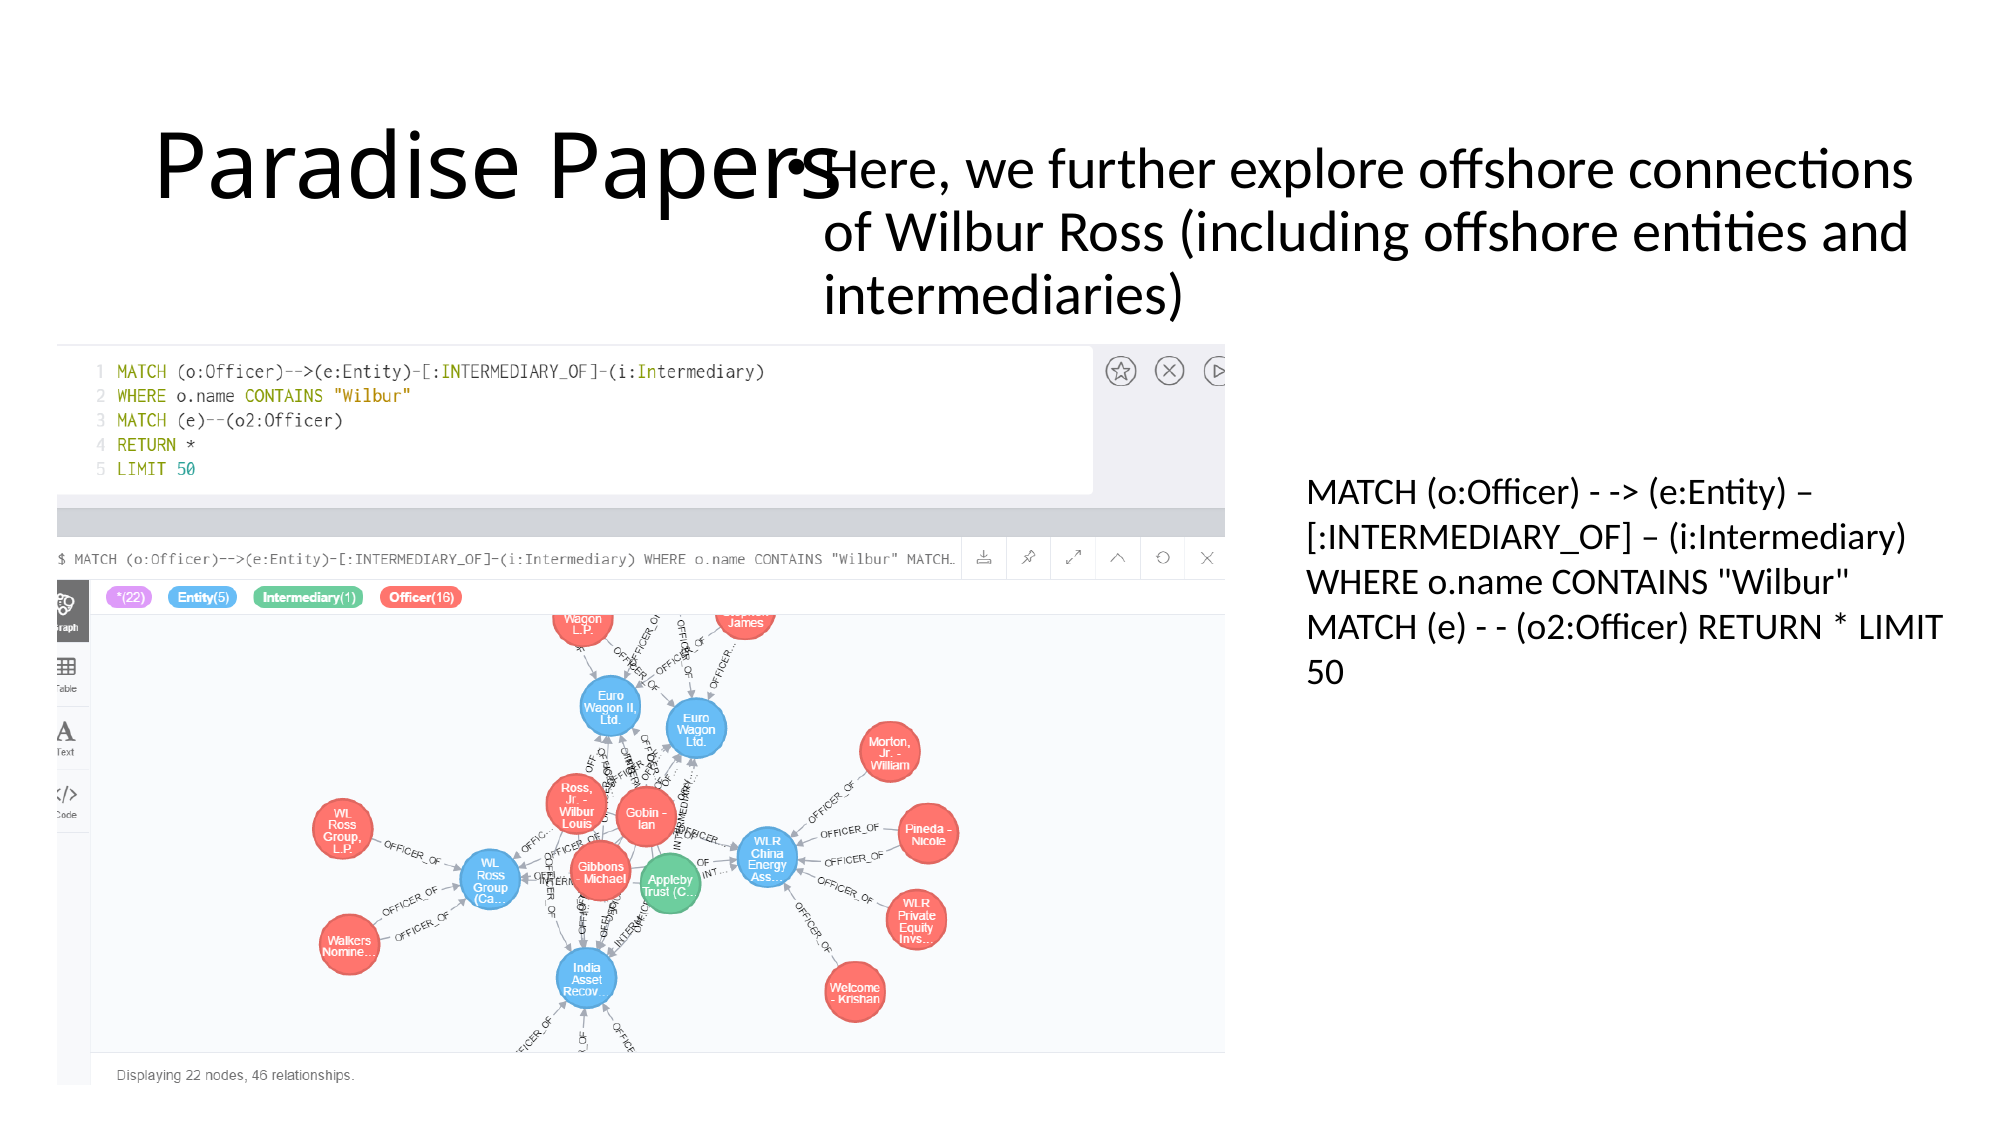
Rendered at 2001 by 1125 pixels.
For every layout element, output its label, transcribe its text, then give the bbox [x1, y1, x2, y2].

list Here, we further explore offshore connections of Wilbur Ross (including offshore entities and intermediaries) [771, 130, 1939, 345]
picture [57, 344, 1225, 1085]
text_box MATCH (o:Officer) - -> (e:Entity) – [:INTERMEDIARY_OF] – (i:Intermediary) WHERE o.name CONTAINS "Wilbur" MATCH (e) - - (o2:Officer) RETURN * LIMIT 50 [1291, 459, 1960, 700]
title Paradise Papers [137, 59, 1863, 278]
